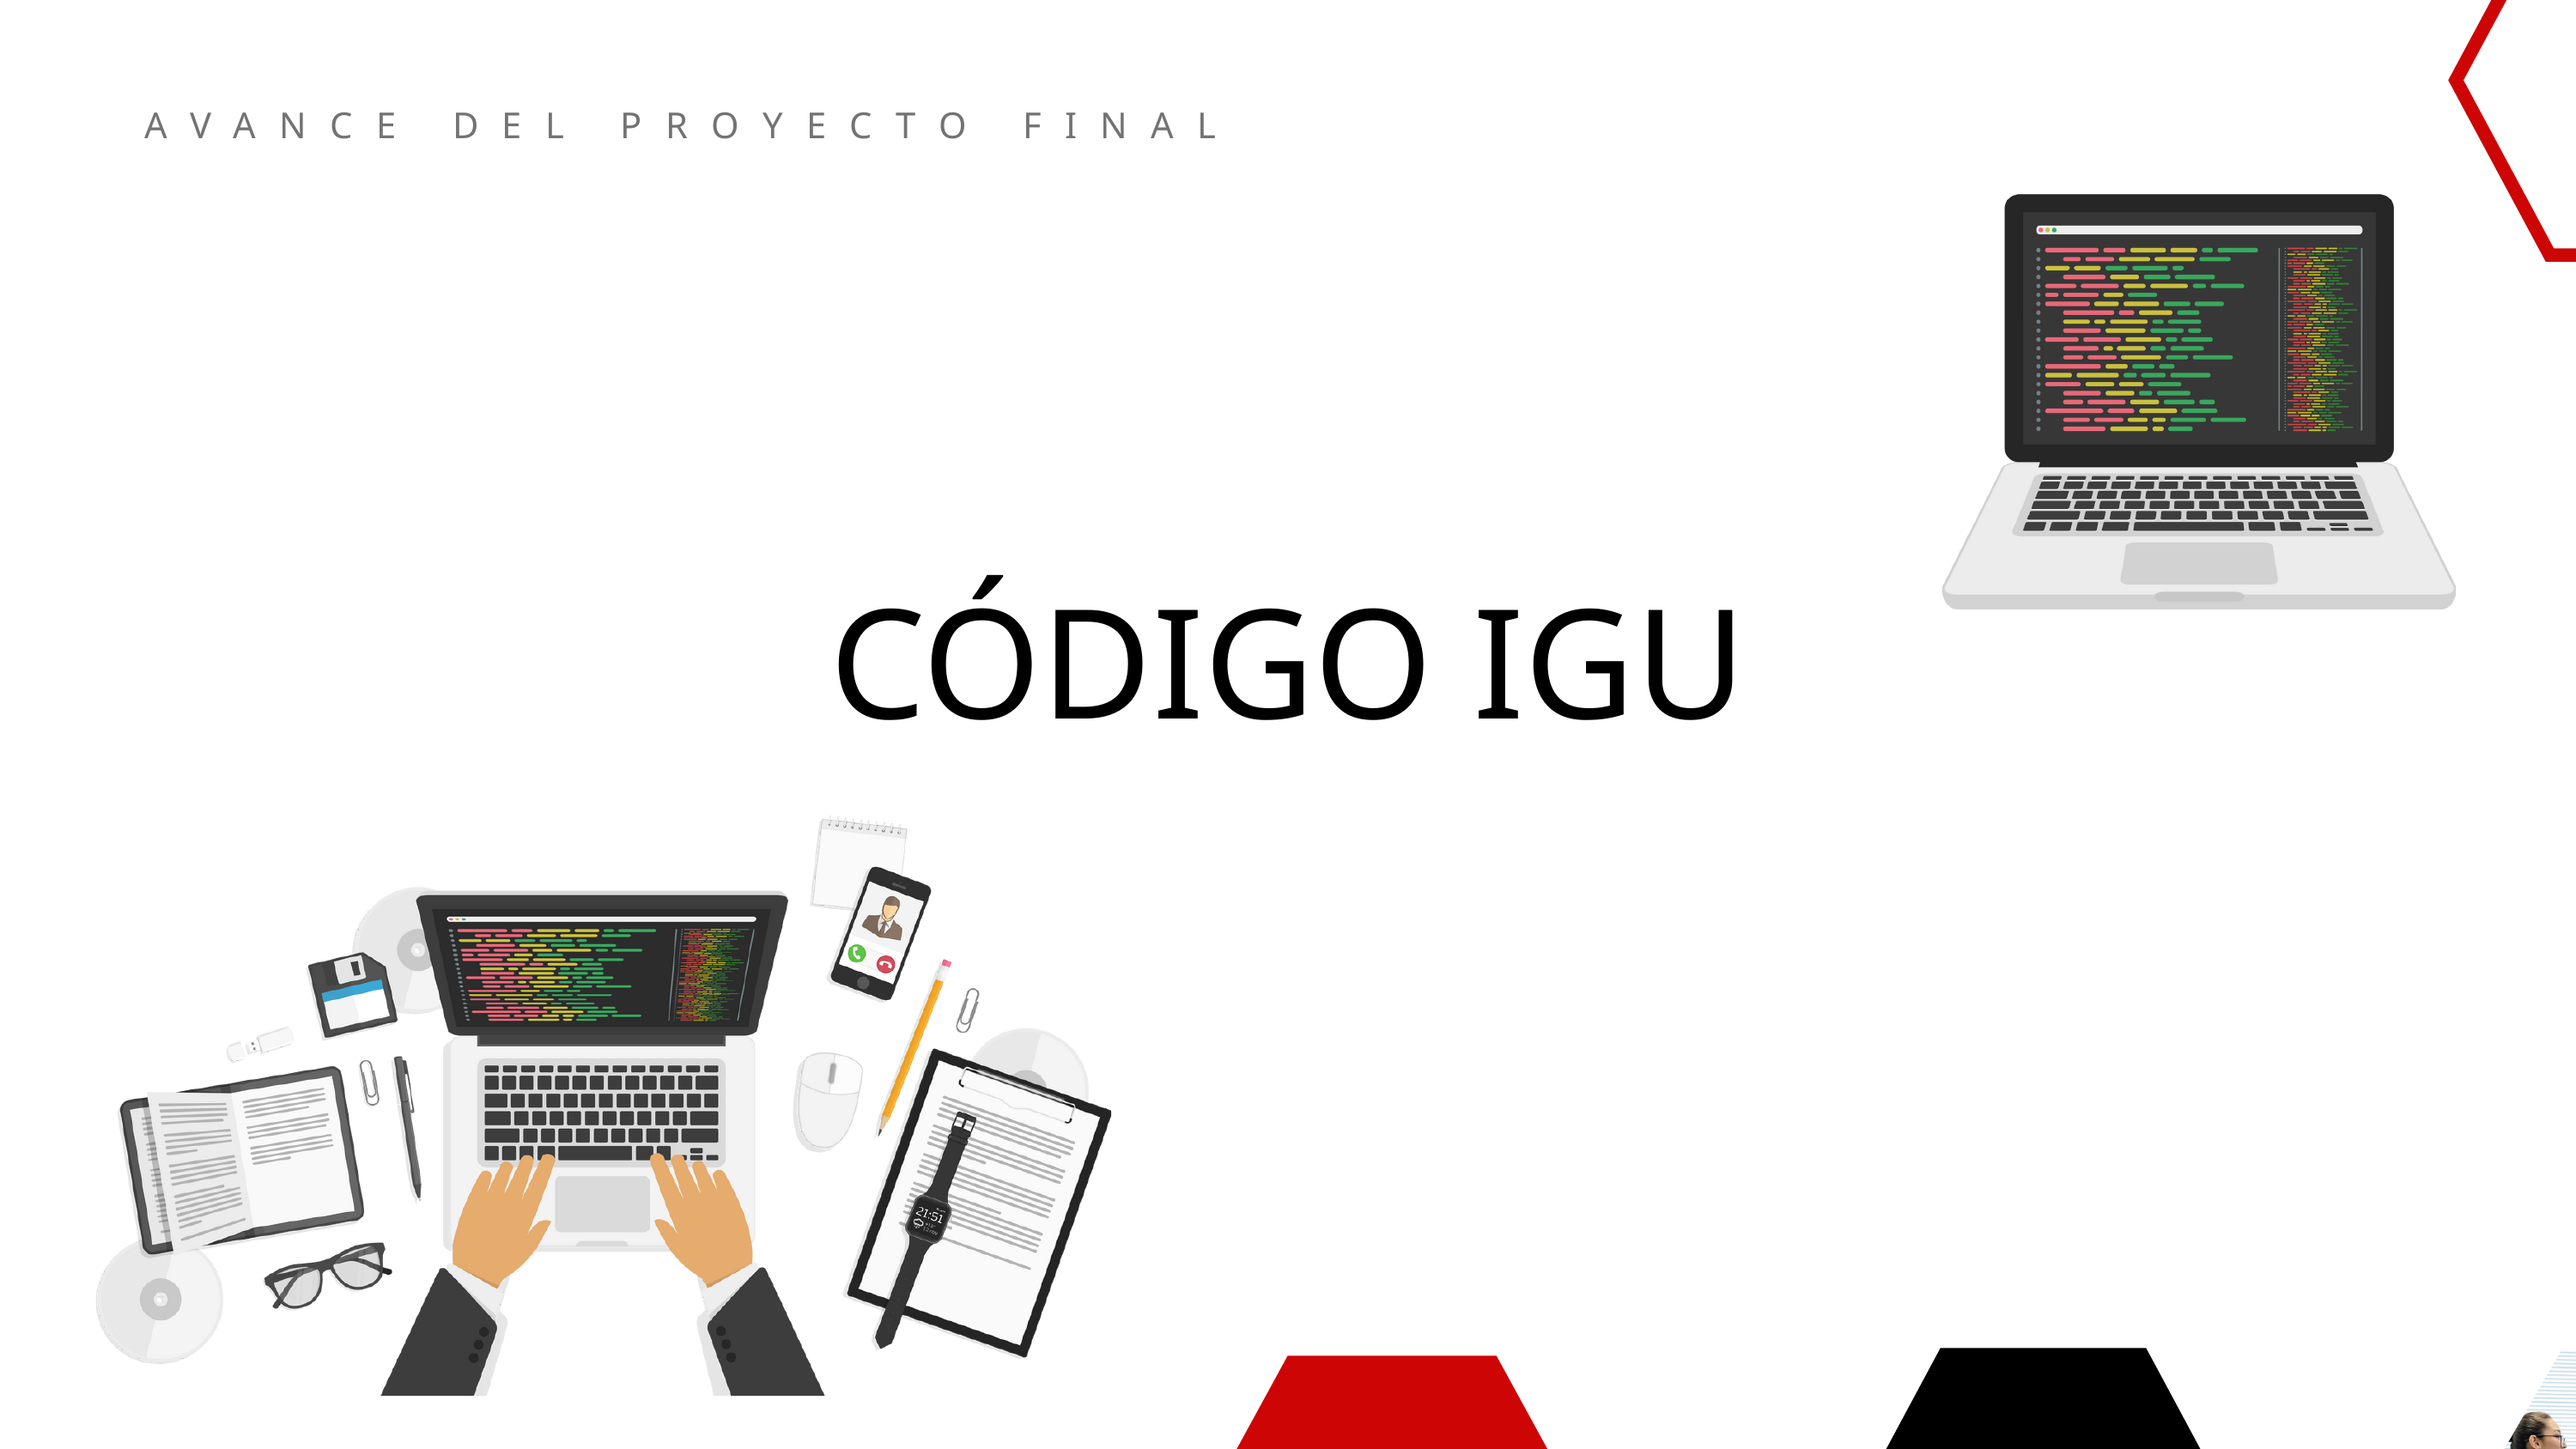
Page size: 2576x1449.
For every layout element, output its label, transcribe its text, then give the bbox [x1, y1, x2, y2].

text_box AVANCE DEL PROYECTO FINAL [144, 95, 1344, 196]
text_box [1941, 194, 2457, 609]
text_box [1870, 1325, 2216, 1449]
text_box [1219, 1329, 1564, 1449]
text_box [2461, 1350, 2576, 1449]
text_box CÓDIGO IGU [443, 567, 2133, 750]
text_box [2479, 0, 2576, 279]
text_box [95, 815, 1112, 1396]
